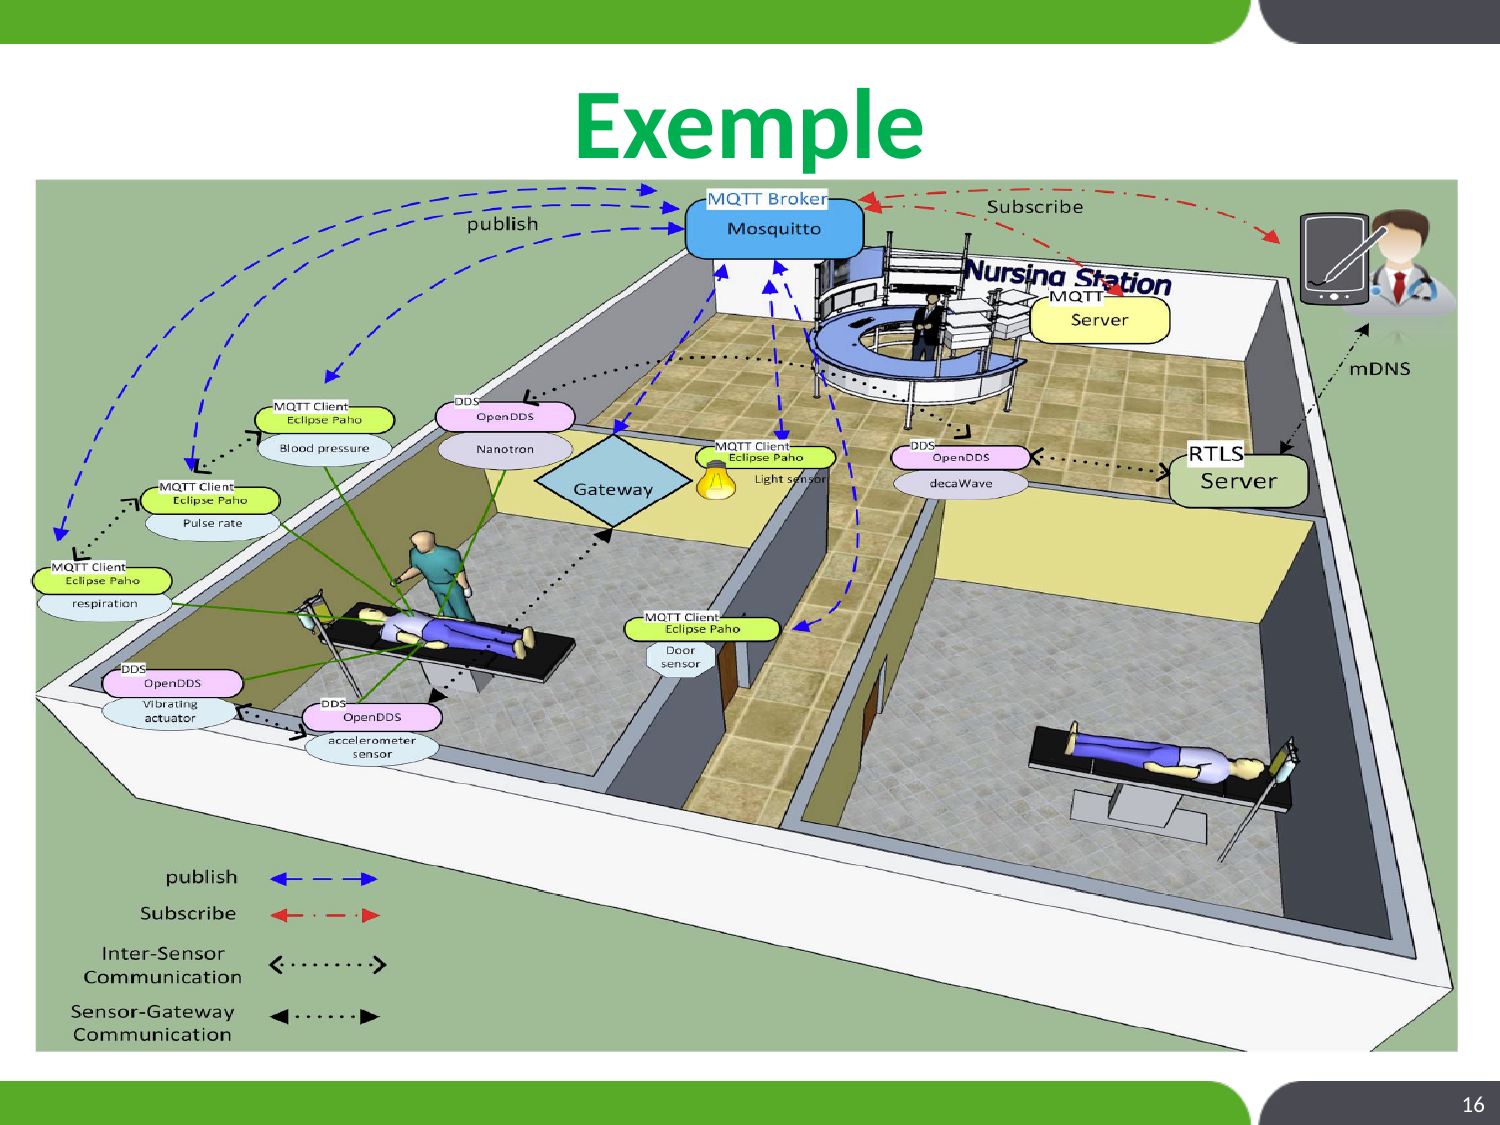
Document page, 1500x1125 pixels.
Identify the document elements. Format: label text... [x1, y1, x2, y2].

slide_number 16 [1267, 1081, 1500, 1125]
title Exemple [75, 50, 1425, 173]
picture [29, 174, 1471, 1068]
